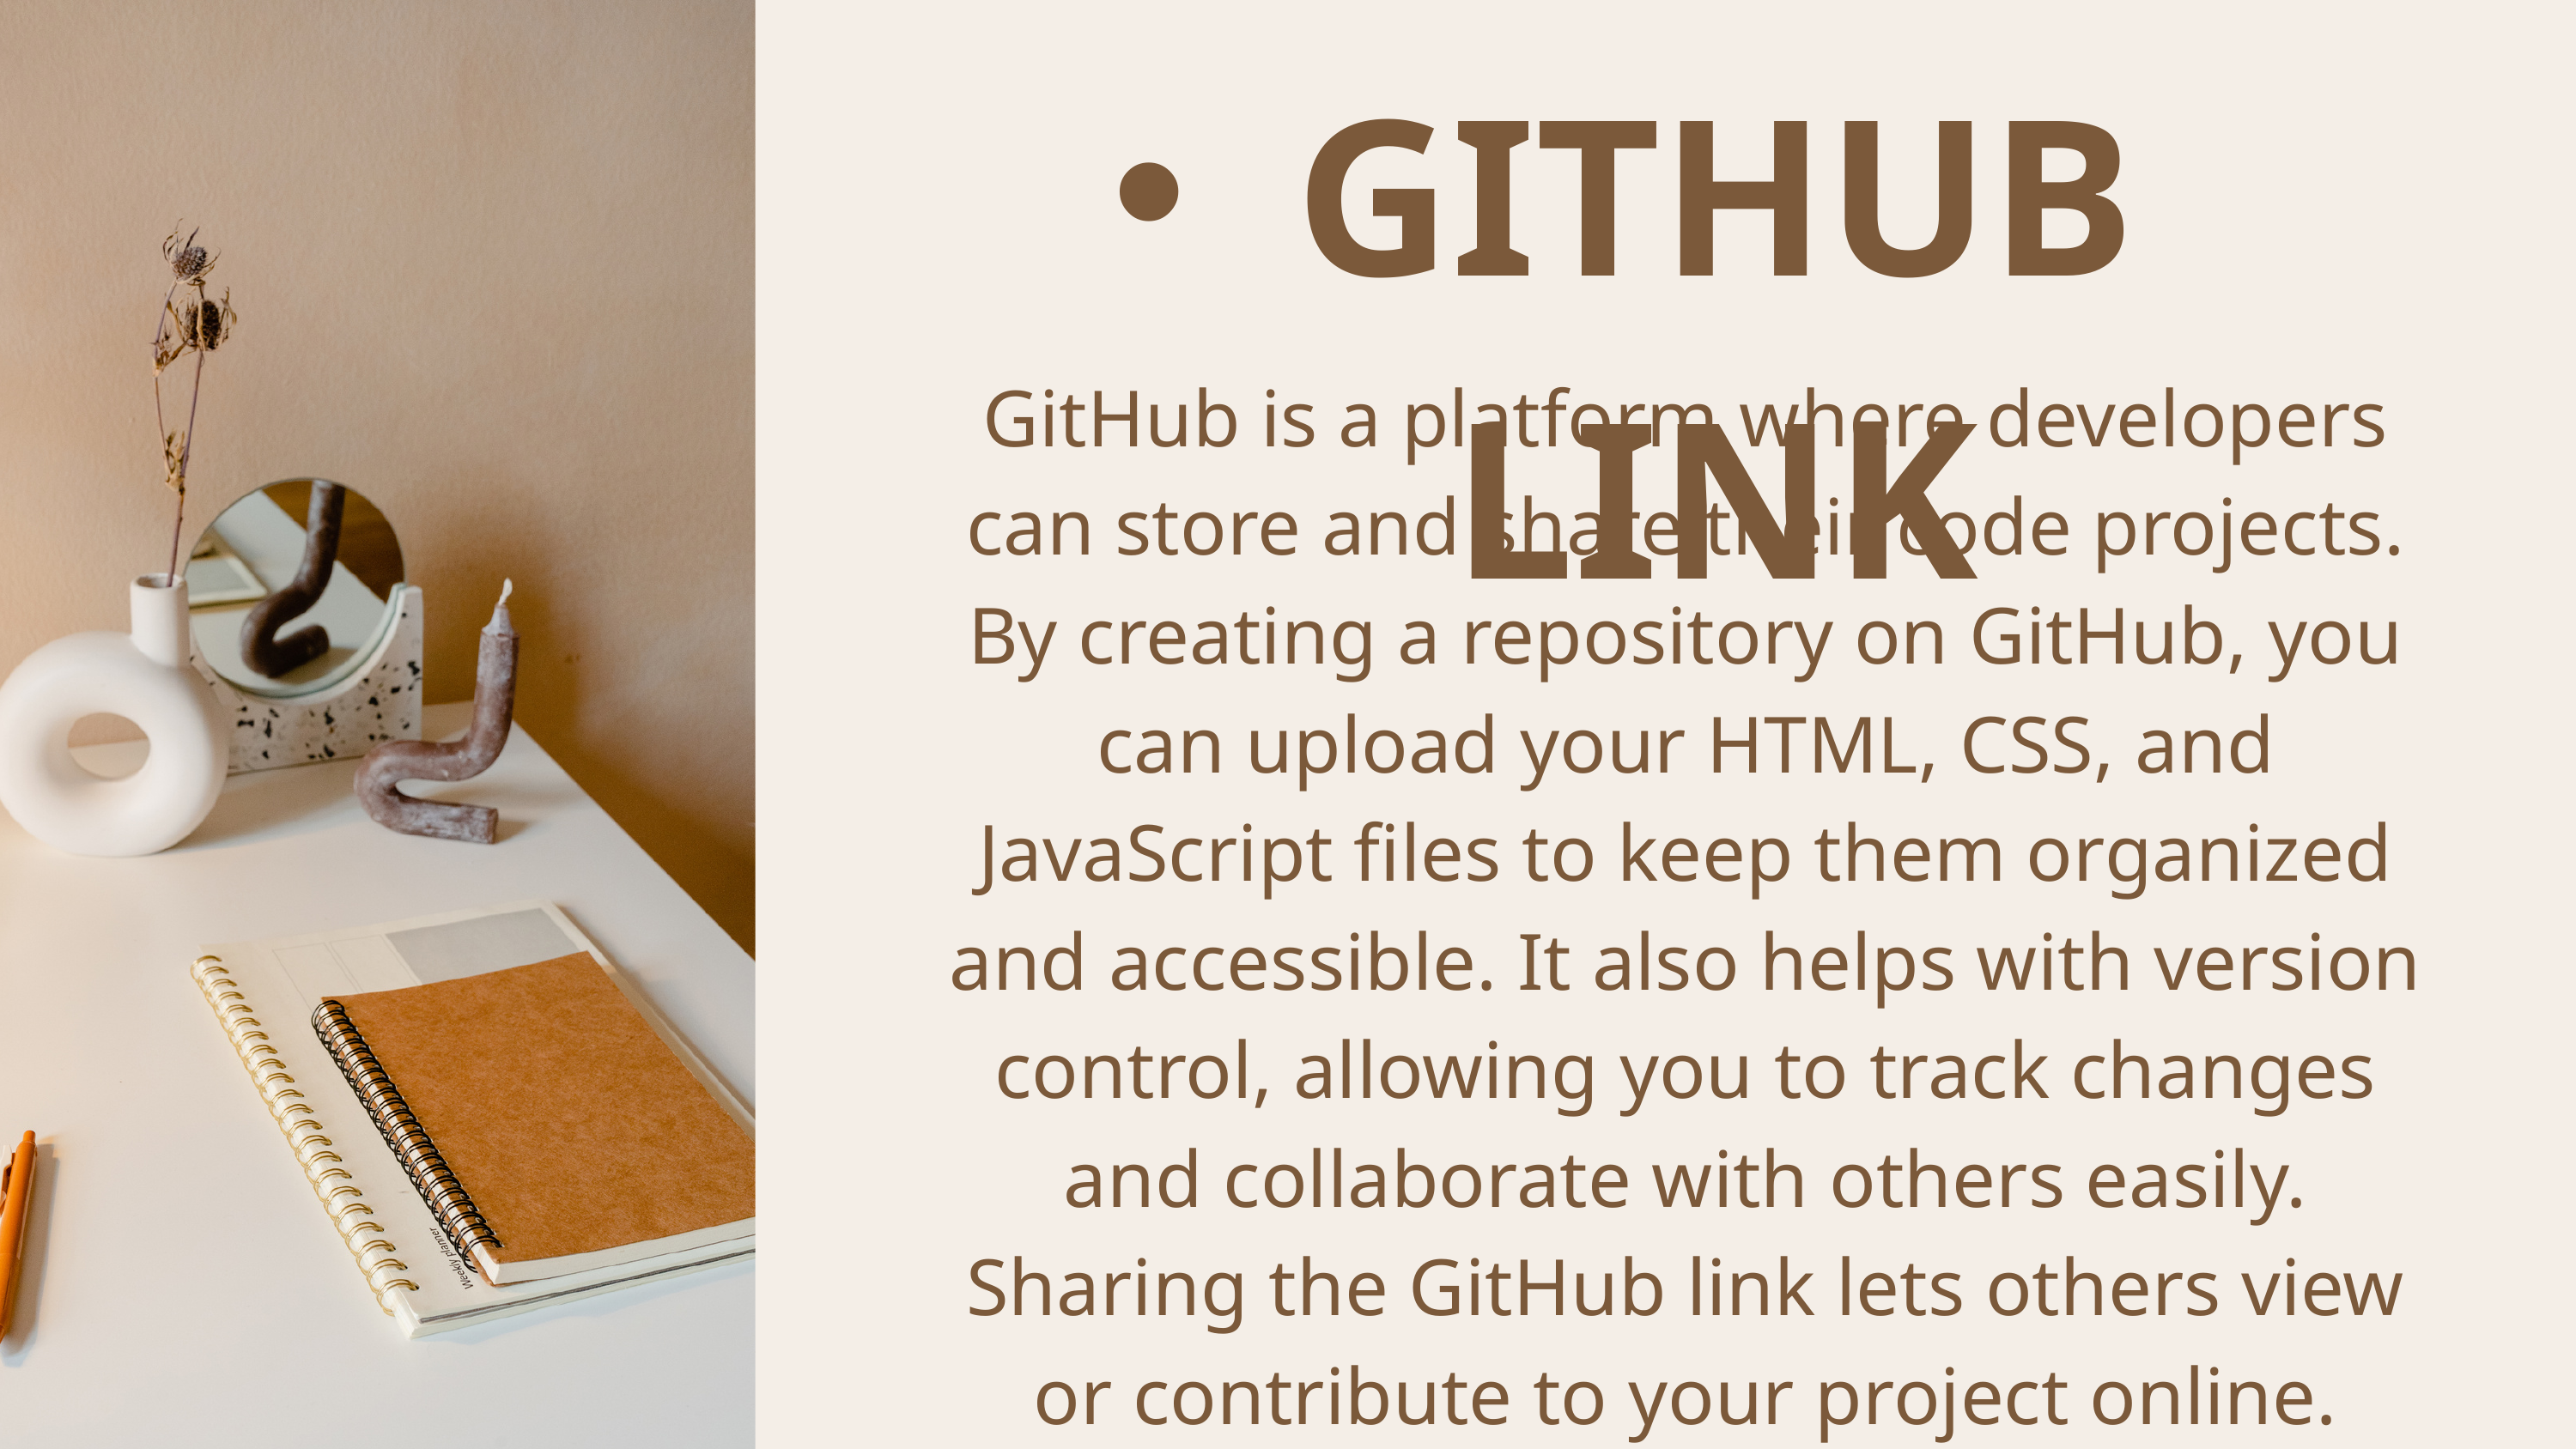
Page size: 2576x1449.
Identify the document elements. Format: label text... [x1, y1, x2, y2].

text_box GitHub is a platform where developers can store and share their code projects. By creating a repository on GitHub, you can upload your HTML, CSS, and JavaScript files to keep them organized and accessible. It also helps with version control, allowing you to track changes and collaborate with others easily. Sharing the GitHub link lets others view or contribute to your project online. [940, 353, 2432, 1440]
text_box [0, 0, 756, 1449]
text_box GITHUB LINK [759, 15, 2363, 622]
